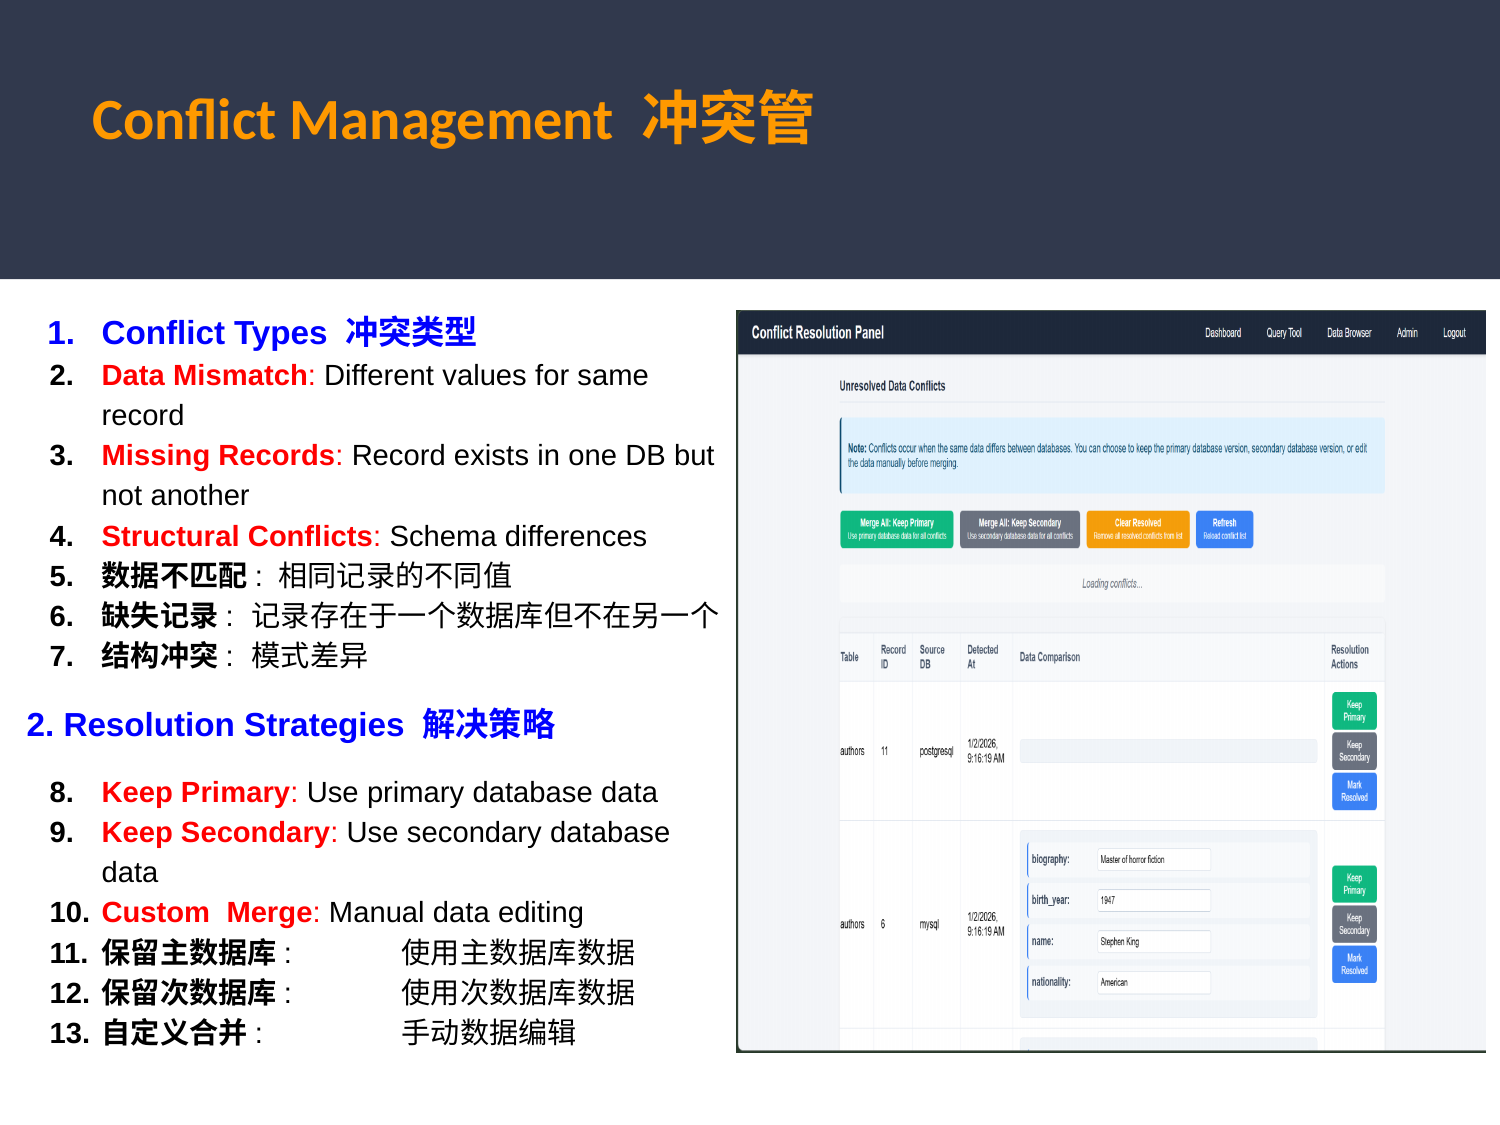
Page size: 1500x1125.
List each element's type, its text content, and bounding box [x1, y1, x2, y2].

picture [736, 310, 1487, 1054]
title Conflict Management 冲突管理 [51, 28, 1449, 205]
list Conflict Types 冲突类型 Data Mismatch: Different values for same record Missing Records: Record exists in one DB but not another Structural Conflicts: Schema differences 数据不匹配: 相同记录的不同值 缺失记录: 记录存在于一个数据库但不在另一个 结构冲突: 模式差异 2. Resolution Strategies 解决策略 Keep Primary: Use primary database data Keep Secondary: Use secondary database data Custom Merge: Manual data editing 保留主数据库: 使用主数据库数据 保留次数据库: 使用次数据库数据 自定义合并: 手动数据编辑 [11, 297, 750, 1108]
